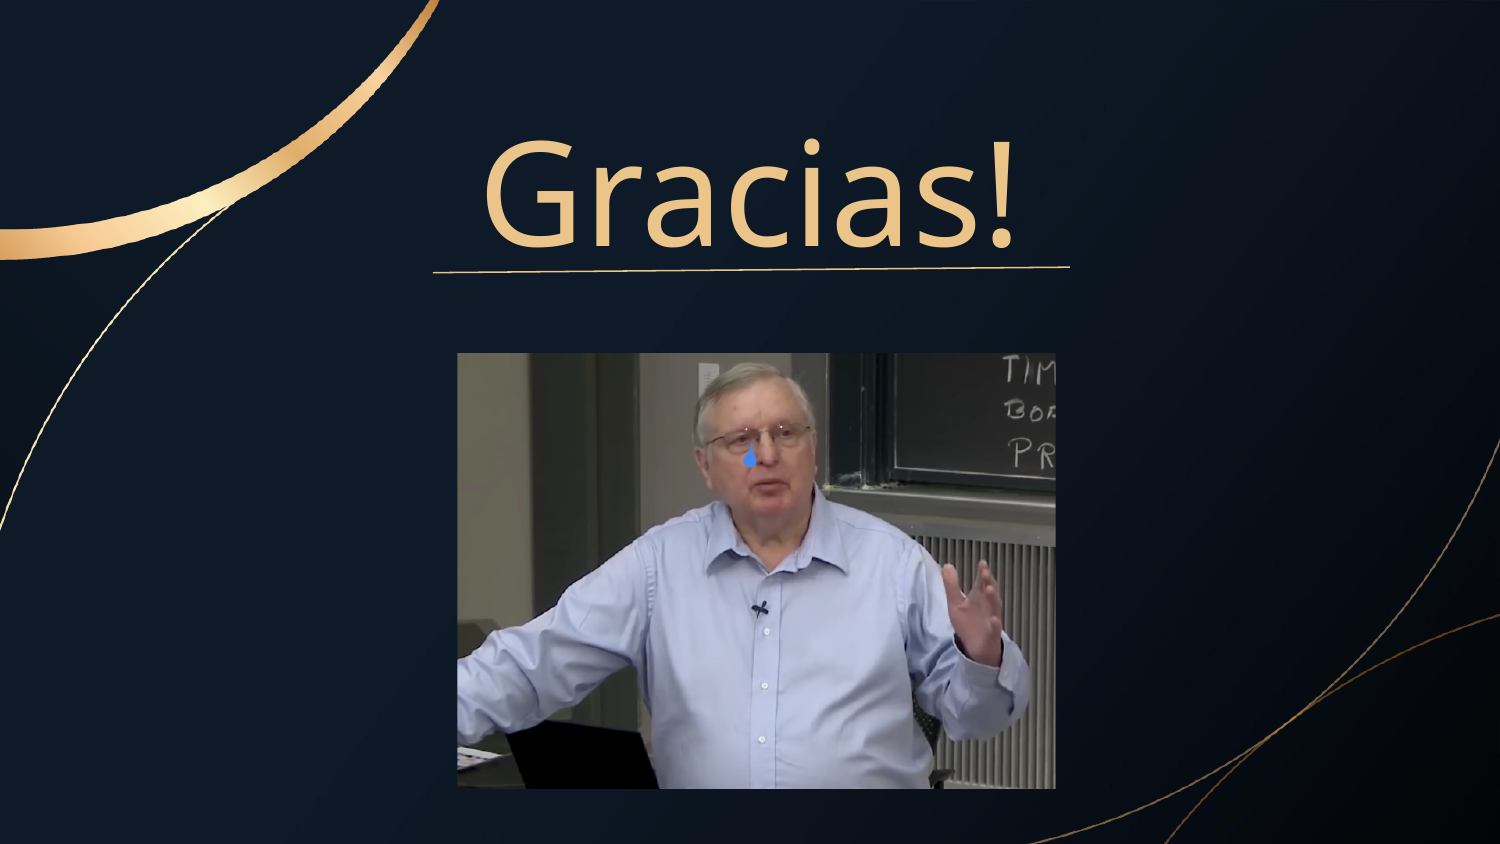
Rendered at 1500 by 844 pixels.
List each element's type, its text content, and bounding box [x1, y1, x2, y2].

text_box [432, 266, 1071, 273]
picture [0, 0, 1500, 844]
title Gracias! [354, 54, 1145, 322]
